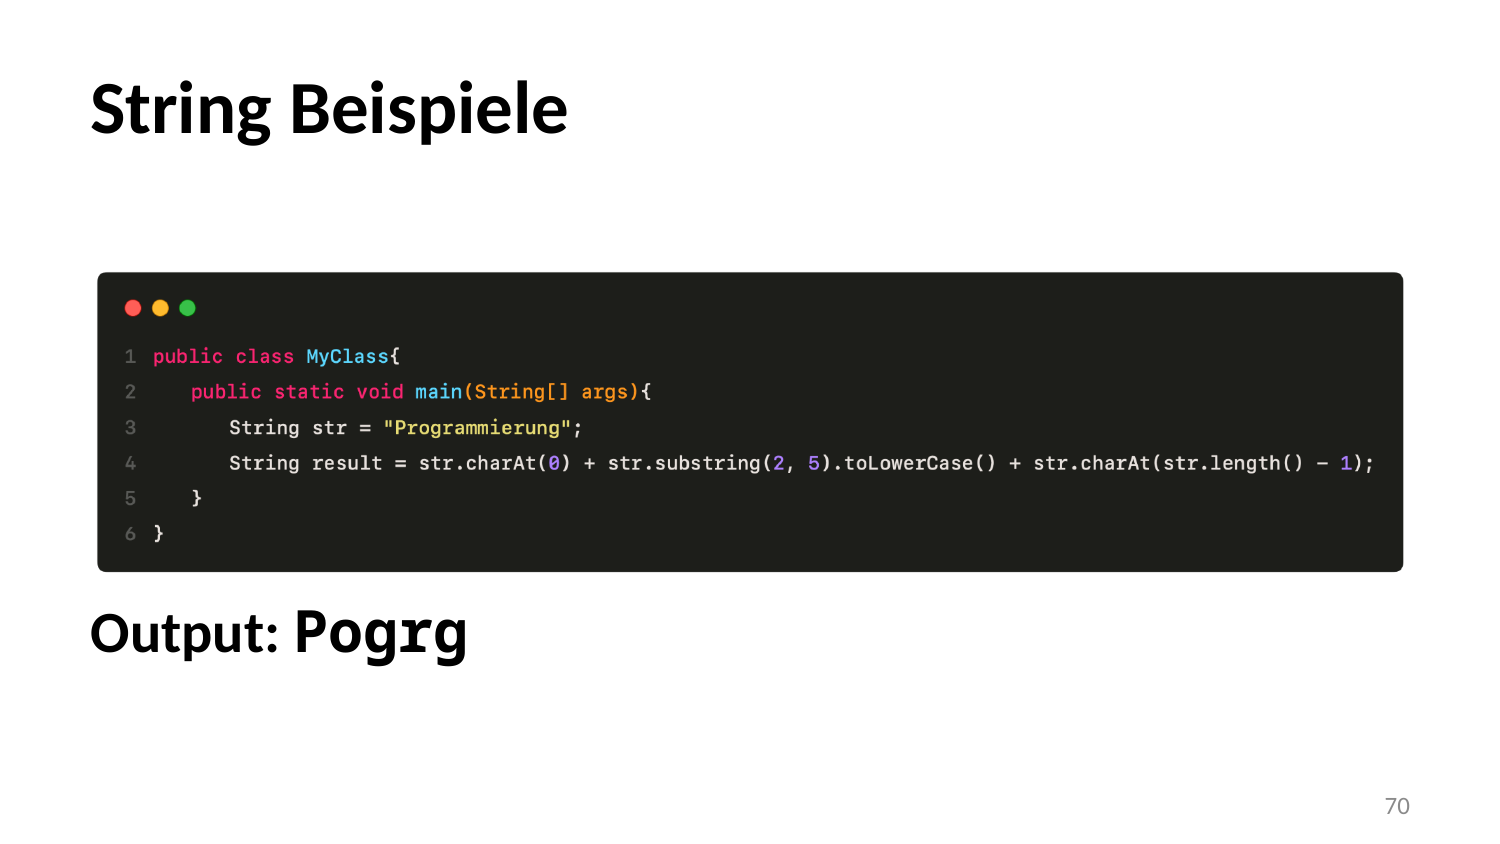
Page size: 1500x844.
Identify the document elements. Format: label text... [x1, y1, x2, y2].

picture [0, 155, 1500, 688]
slide_number 70 [1074, 782, 1425, 827]
title String Beispiele [75, 33, 1425, 154]
